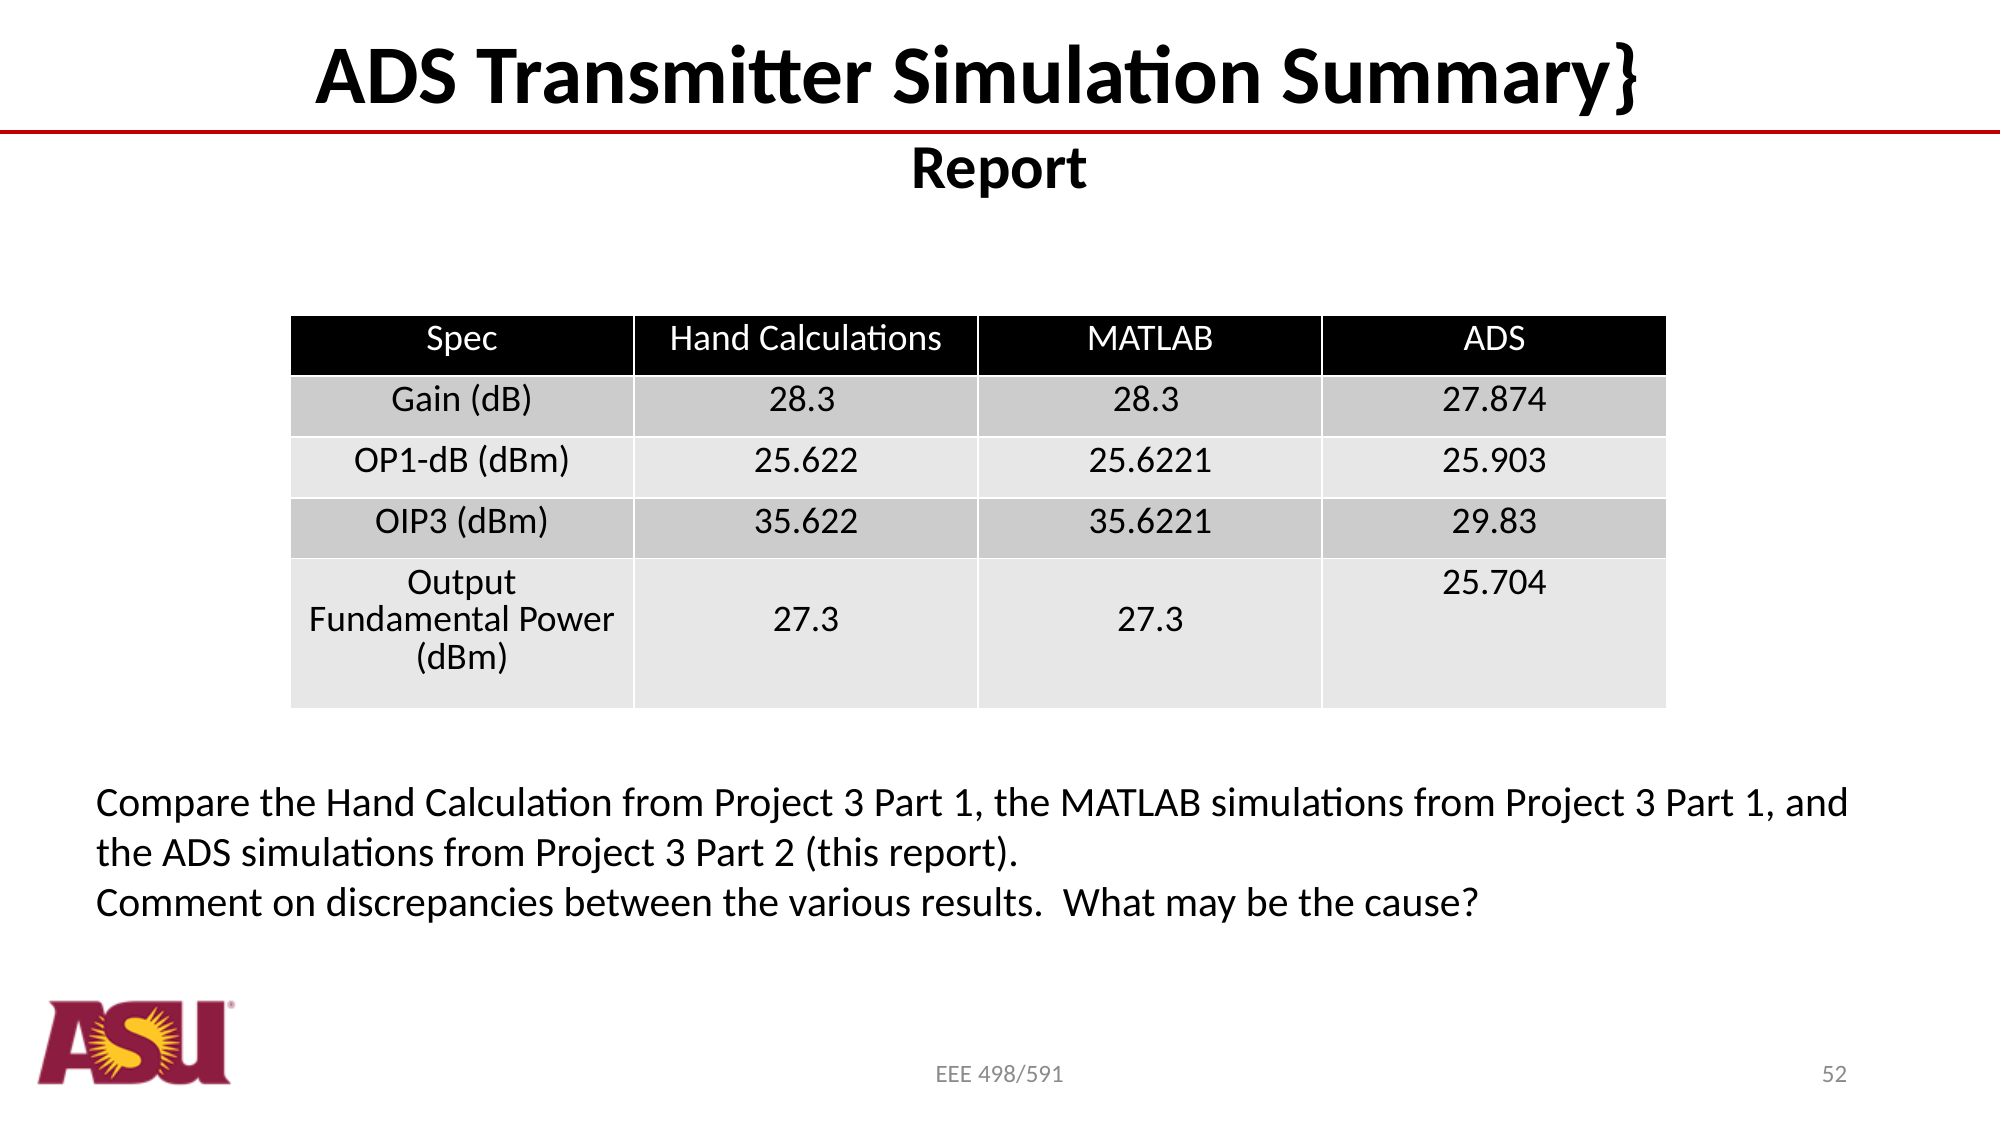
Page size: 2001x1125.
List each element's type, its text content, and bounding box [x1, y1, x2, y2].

slide_number 52 [1412, 1042, 1863, 1103]
table_cell OP1-dB (dBm) [291, 438, 633, 497]
table_cell 25.6221 [979, 438, 1321, 497]
table_cell 27.3 [979, 559, 1321, 708]
table_cell 29.83 [1323, 499, 1666, 558]
table_cell 28.3 [979, 377, 1321, 436]
picture [29, 990, 246, 1095]
text_box ADS Transmitter Simulation Summary} [301, 12, 1656, 128]
text_box Compare the Hand Calculation from Project 3 Part 1, the MATLAB simulations from Project 3 Part 1, and the ADS simulations from Project 3 Part 2 (this report). Comment on discrepancies between the various results. What may be the cause? [81, 767, 1876, 982]
footer EEE 498/591 [662, 1042, 1338, 1103]
table_header MATLAB [979, 316, 1321, 375]
table_cell 27.874 [1323, 377, 1666, 436]
table_cell 27.3 [635, 559, 977, 708]
table_cell Output Fundamental Power (dBm) [291, 559, 633, 708]
table_cell 35.622 [635, 499, 977, 558]
table_cell 25.704 [1323, 559, 1666, 708]
table_cell 28.3 [635, 377, 977, 436]
table_cell 25.903 [1323, 438, 1666, 497]
table_cell Gain (dB) [291, 377, 633, 436]
table_header Spec [291, 316, 633, 375]
text_box Report [896, 118, 1104, 209]
table_header ADS [1323, 316, 1666, 375]
table_cell 35.6221 [979, 499, 1321, 558]
table_header Hand Calculations [635, 316, 977, 375]
table_cell OIP3 (dBm) [291, 499, 633, 558]
table_cell 25.622 [635, 438, 977, 497]
